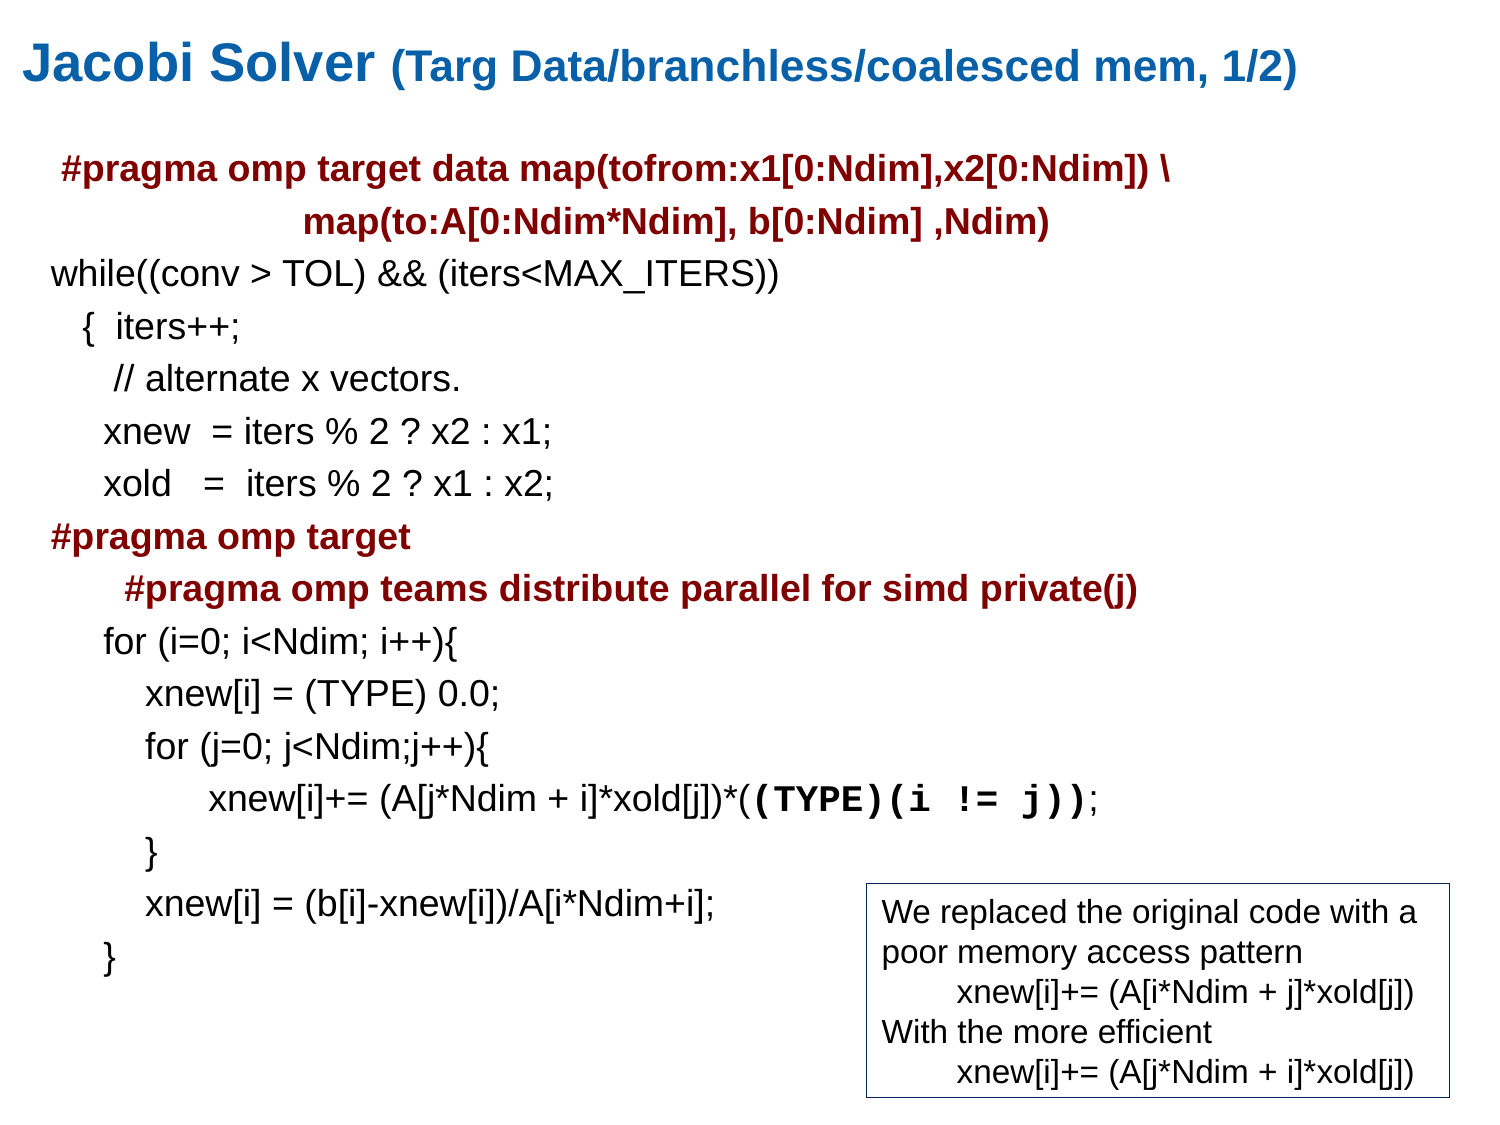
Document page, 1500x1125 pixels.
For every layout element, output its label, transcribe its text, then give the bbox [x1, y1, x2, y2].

list #pragma omp target data map(tofrom:x1[0:Ndim],x2[0:Ndim]) \ map(to:A[0:Ndim*Ndim], b[0:Ndim] ,Ndim) while((conv > TOL) && (iters<MAX_ITERS)) { iters++; // alternate x vectors. xnew = iters % 2 ? x2 : x1; xold = iters % 2 ? x1 : x2; #pragma omp target #pragma omp teams distribute parallel for simd private(j) for (i=0; i<Ndim; i++){ xnew[i] = (TYPE) 0.0; for (j=0; j<Ndim;j++){ xnew[i]+= (A[j*Ndim + i]*xold[j])*((TYPE)(i != j)); } xnew[i] = (b[i]-xnew[i])/A[i*Ndim+i]; } [50, 143, 1415, 1125]
text_box We replaced the original code with a poor memory access pattern xnew[i]+= (A[i*Ndim + j]*xold[j]) With the more efficient xnew[i]+= (A[j*Ndim + i]*xold[j]) [866, 883, 1450, 1098]
title Jacobi Solver (Targ Data/branchless/coalesced mem, 1/2) [22, 26, 1484, 122]
